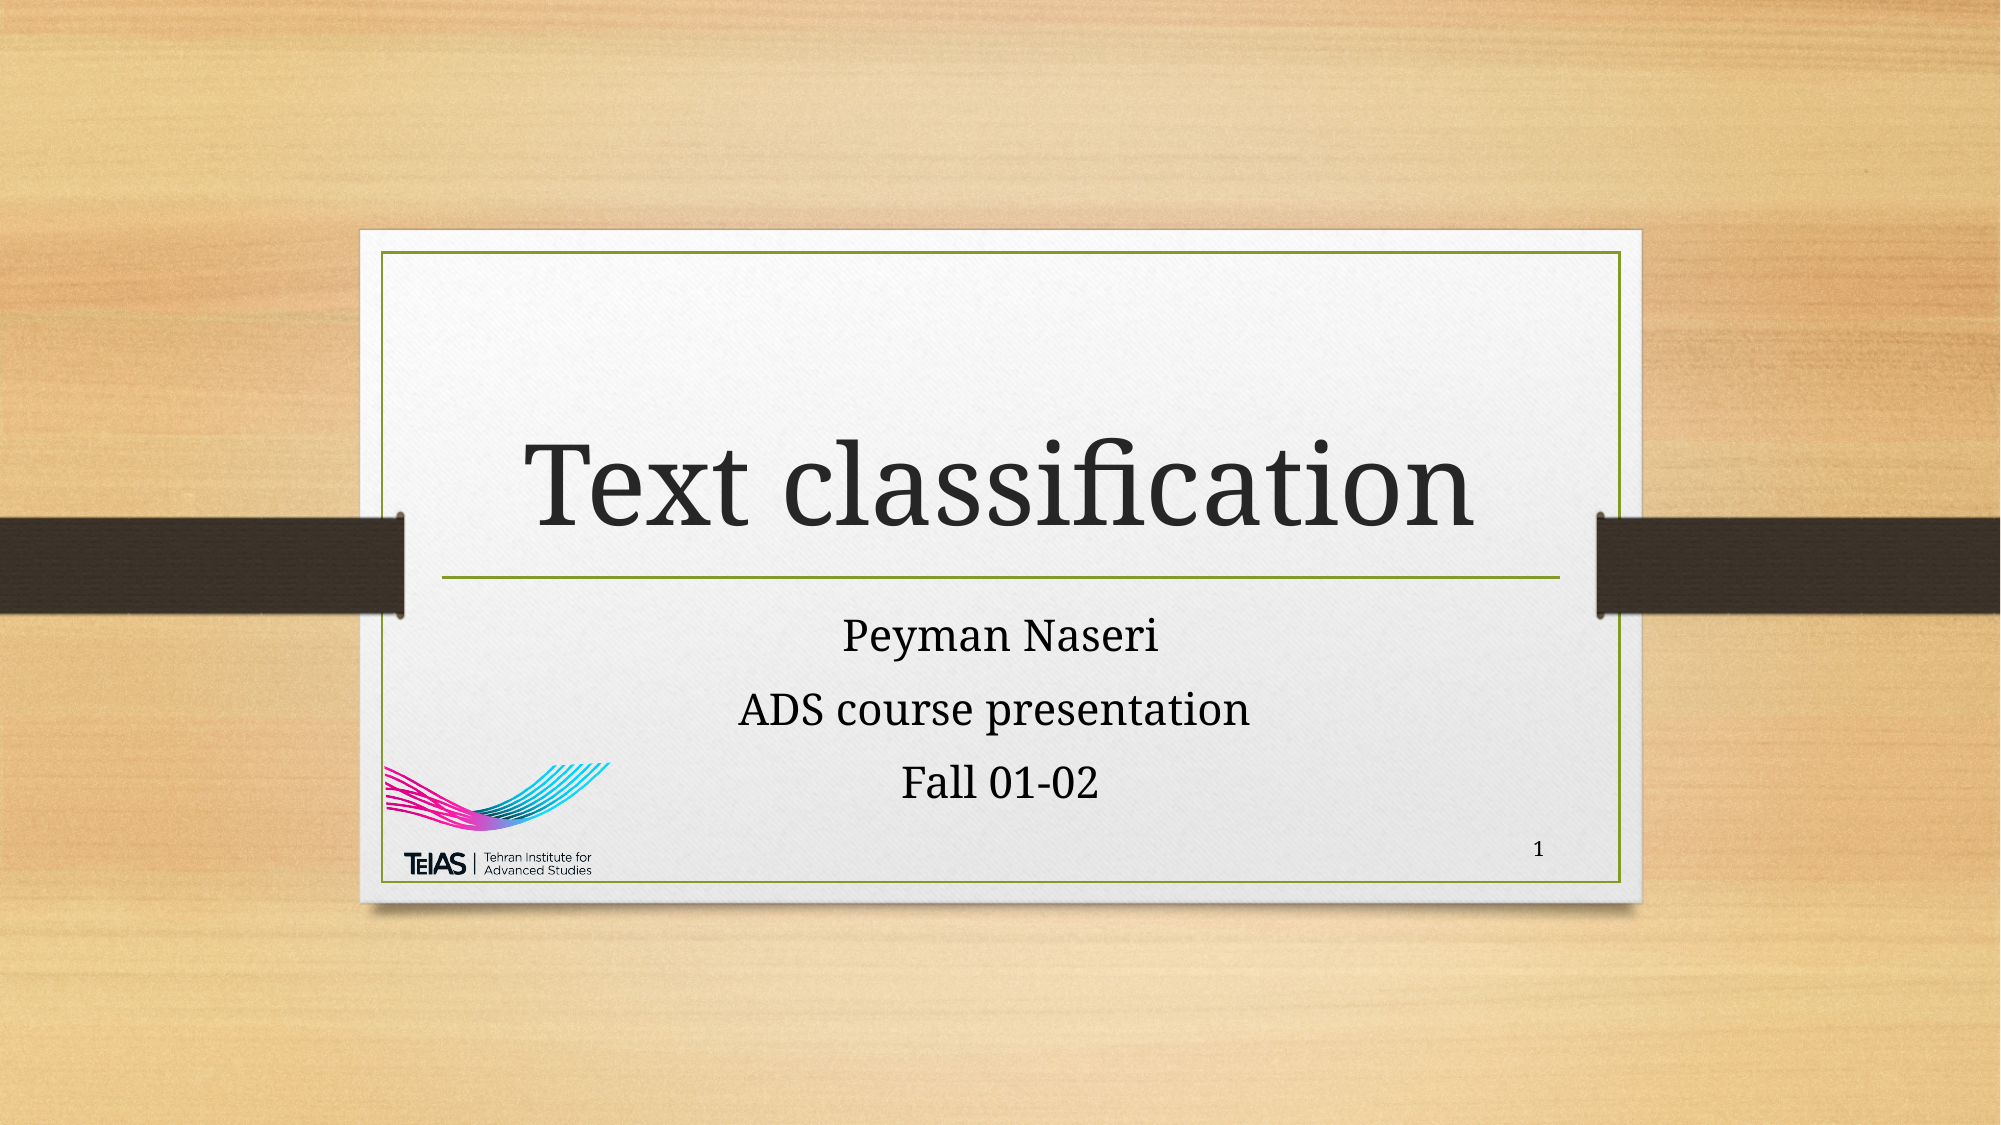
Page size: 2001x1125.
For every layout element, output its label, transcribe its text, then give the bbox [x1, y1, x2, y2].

slide_number 1 [1469, 826, 1560, 873]
subtitle Peyman Naseri ADS course presentation Fall 01-02 [441, 600, 1560, 817]
picture [0, 0, 2001, 1125]
title Text classification [441, 306, 1560, 556]
